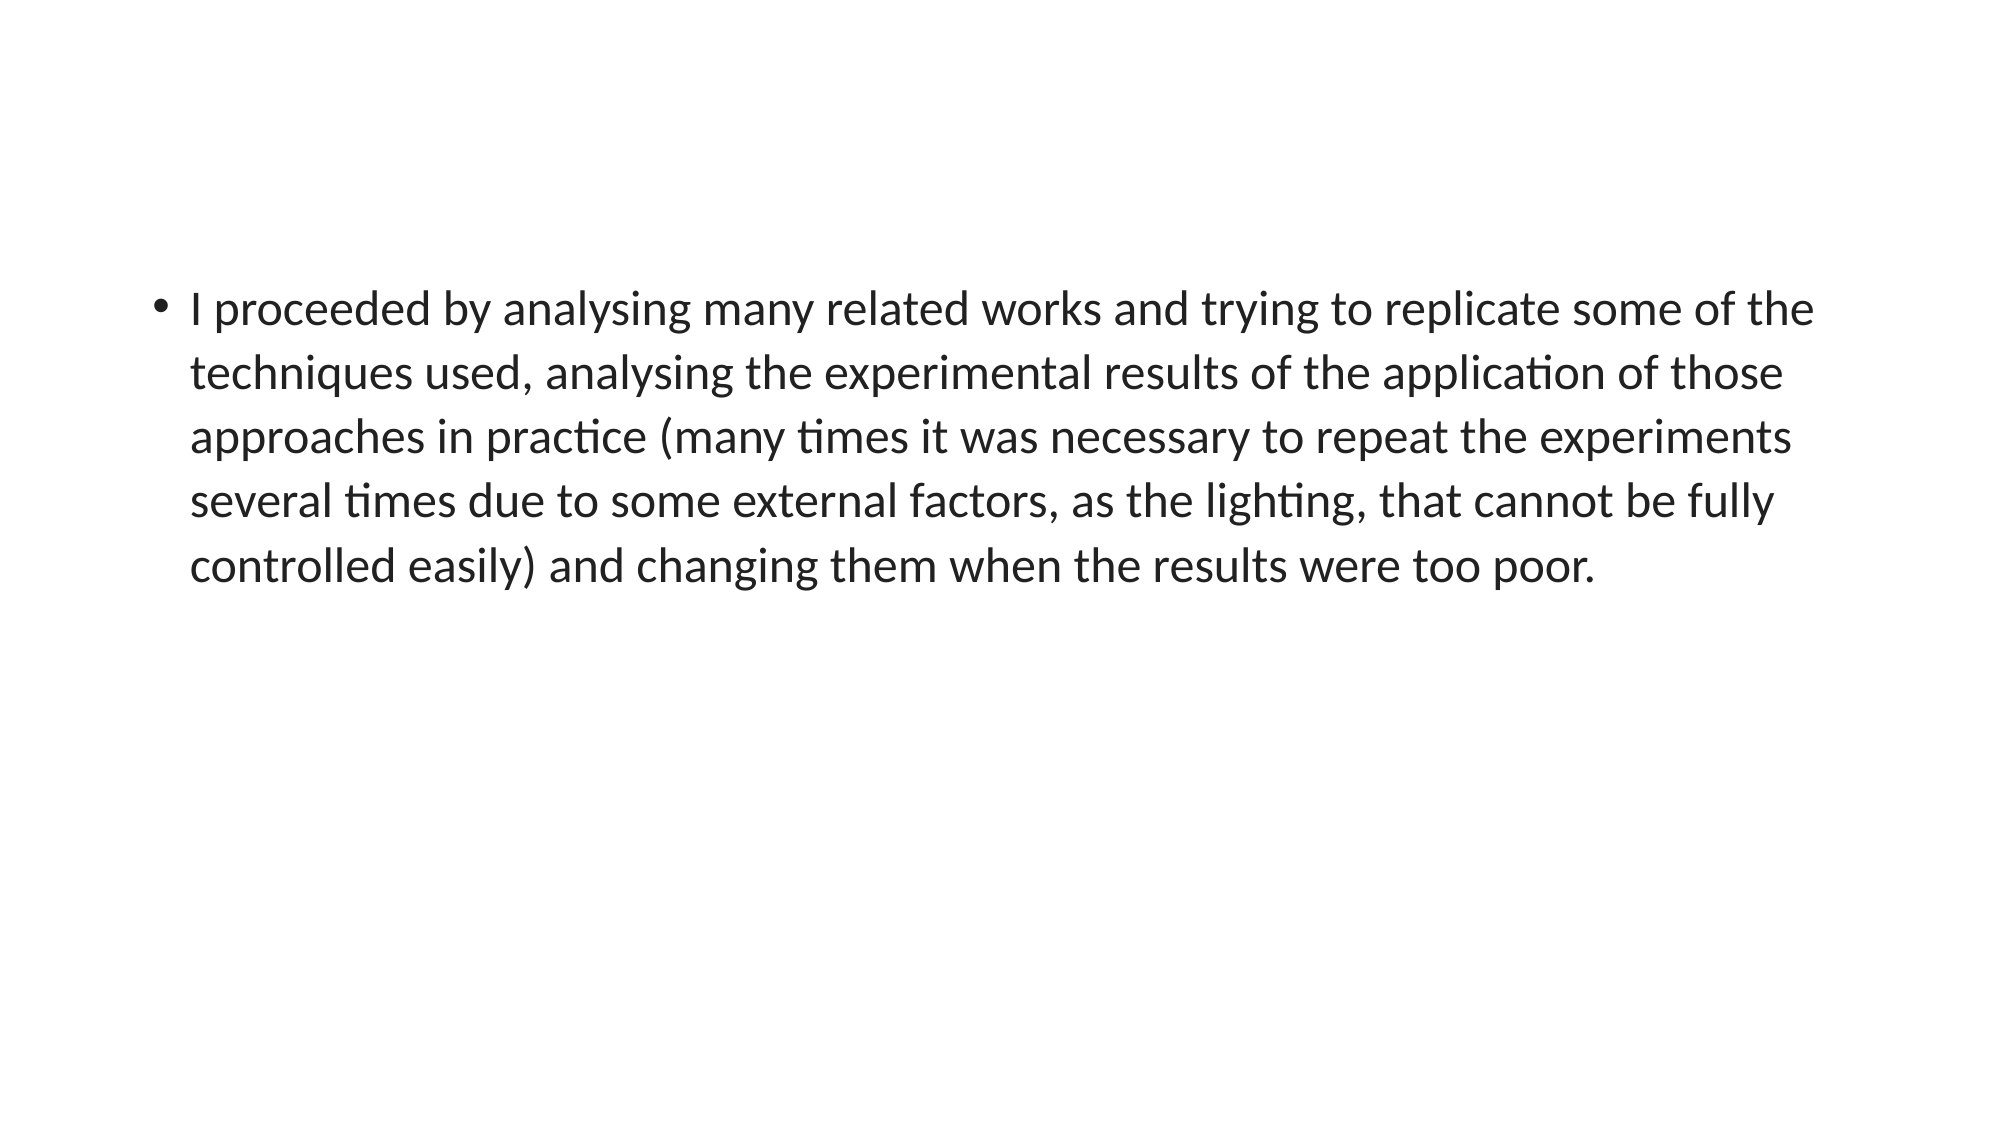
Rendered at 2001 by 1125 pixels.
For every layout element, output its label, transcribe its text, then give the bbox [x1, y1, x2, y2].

list I proceeded by analysing many related works and trying to replicate some of the techniques used, analysing the experimental results of the application of those approaches in practice (many times it was necessary to repeat the experiments several times due to some external factors, as the lighting, that cannot be fully controlled easily) and changing them when the results were too poor. [137, 64, 1863, 949]
